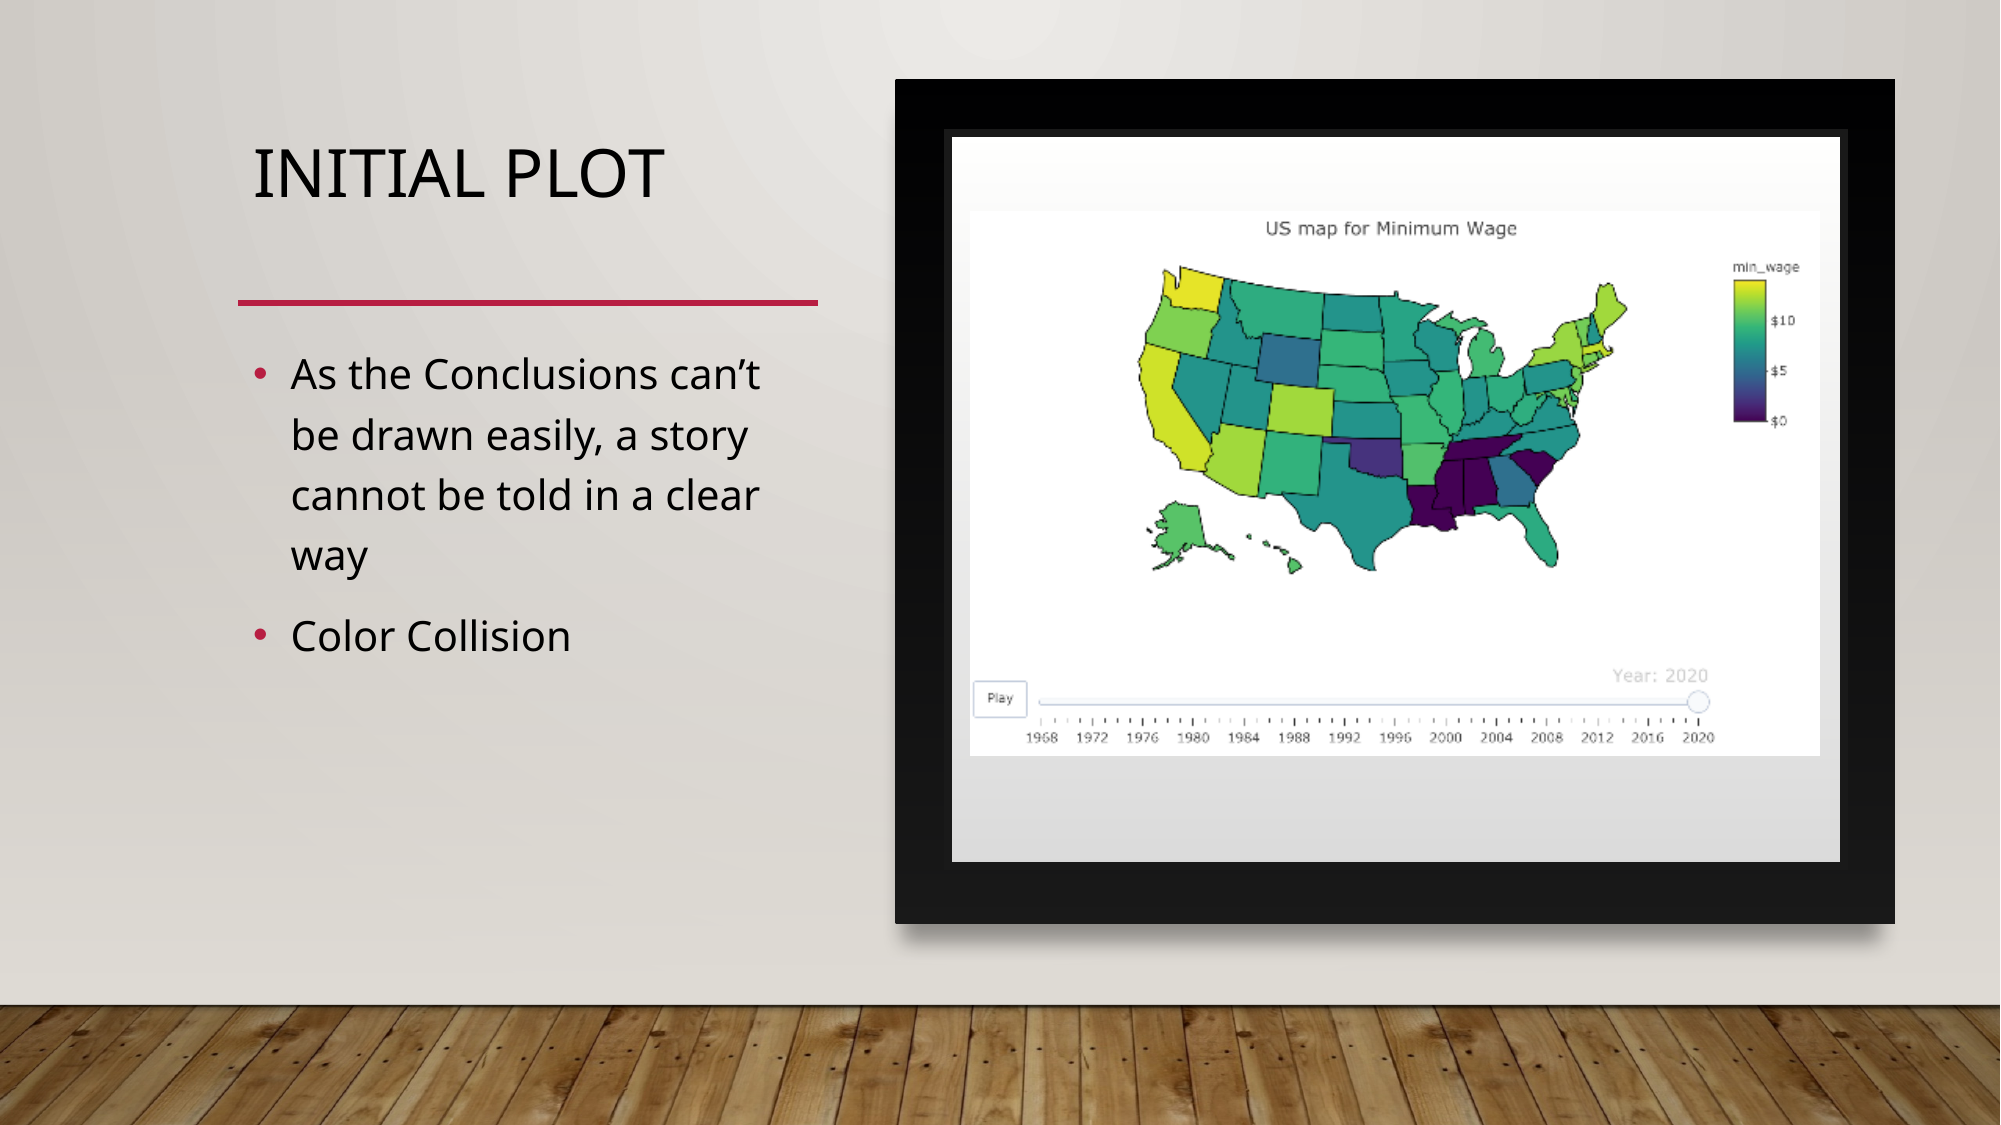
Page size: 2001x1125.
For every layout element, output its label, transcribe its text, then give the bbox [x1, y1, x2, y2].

list As the Conclusions can’t be drawn easily, a story cannot be told in a clear way Color Collision [238, 330, 817, 897]
picture [0, 1006, 2000, 1125]
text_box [895, 78, 1896, 924]
text_box [0, 0, 2000, 330]
title Initial plot [238, 131, 818, 302]
text_box [0, 330, 2000, 1004]
picture [970, 211, 1821, 756]
